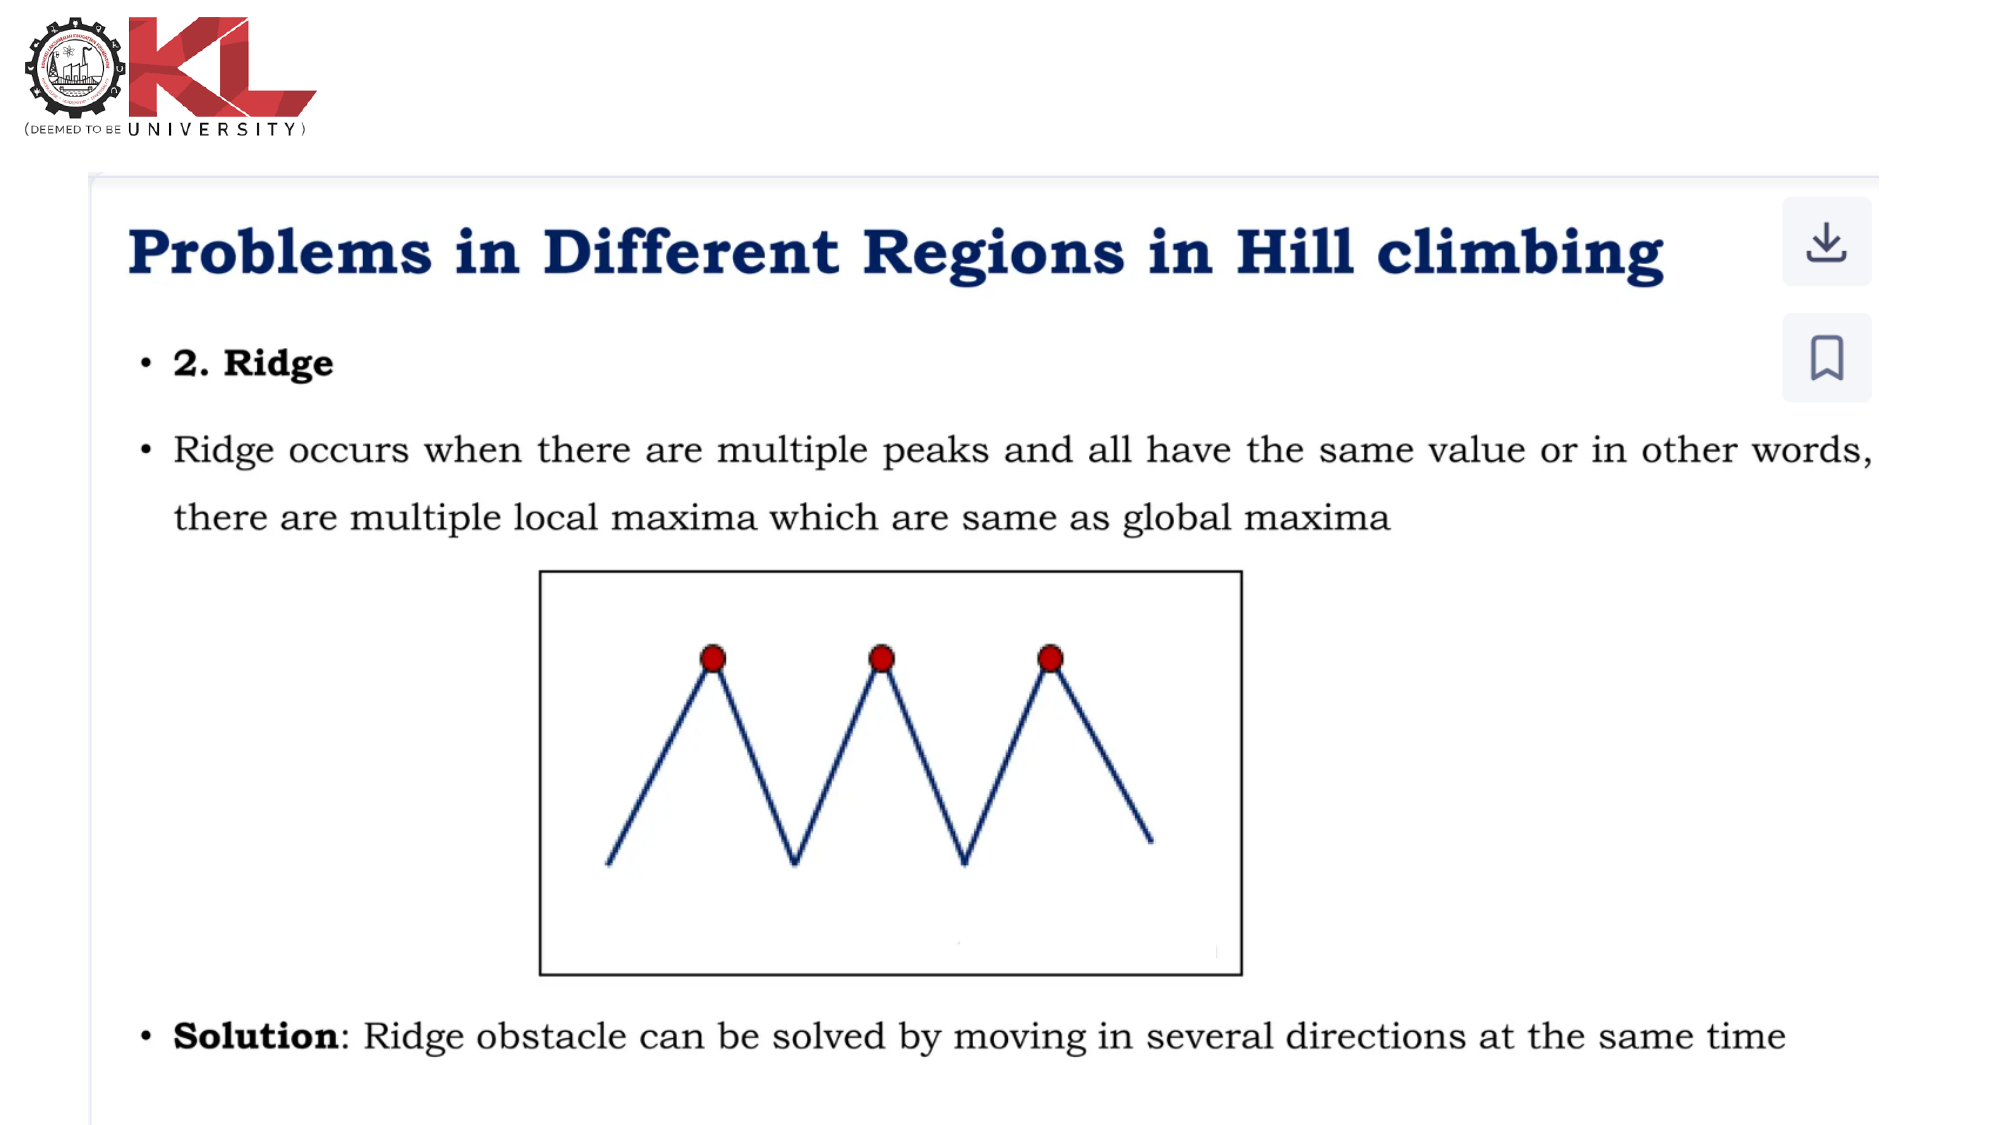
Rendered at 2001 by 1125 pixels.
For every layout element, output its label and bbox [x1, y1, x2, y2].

picture [88, 164, 1879, 1125]
picture [25, 17, 317, 136]
